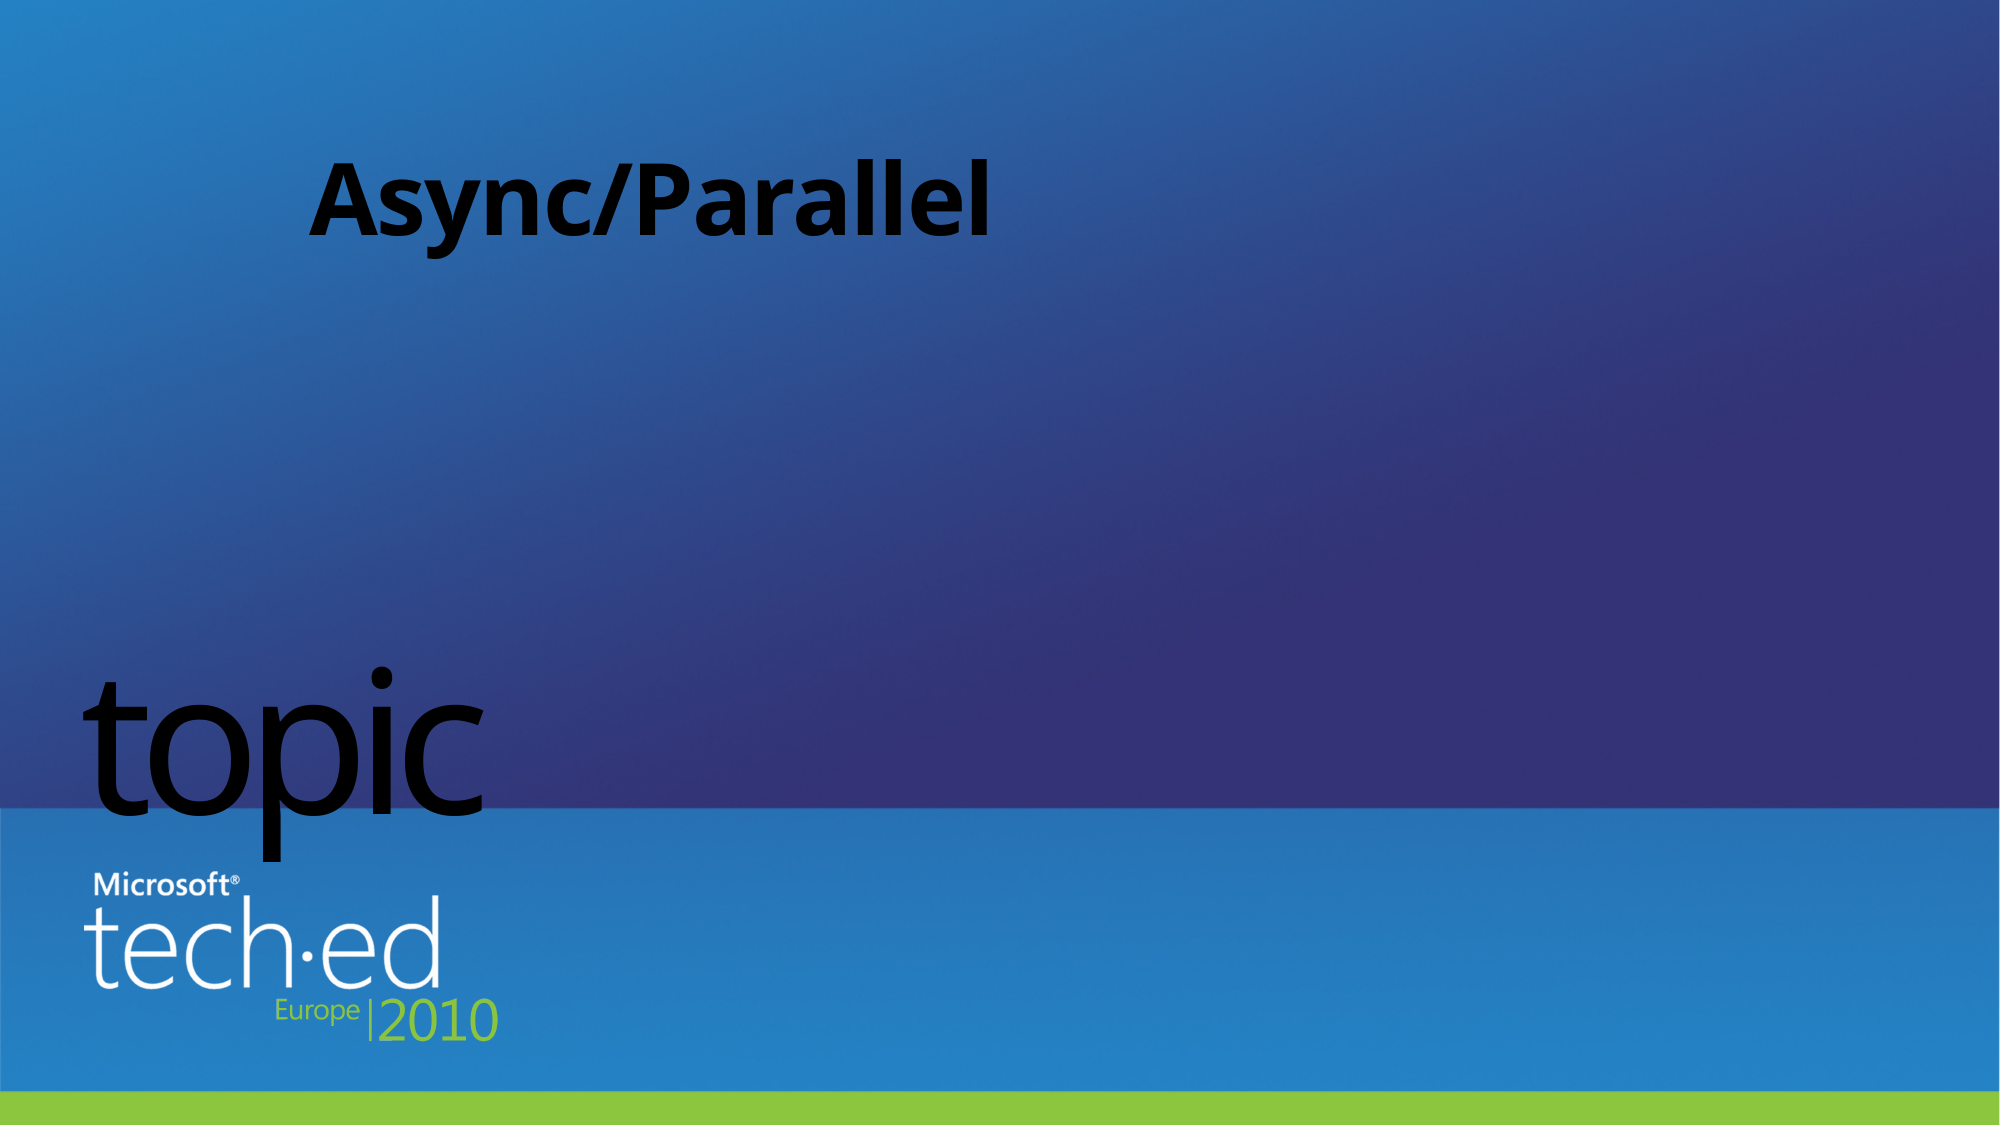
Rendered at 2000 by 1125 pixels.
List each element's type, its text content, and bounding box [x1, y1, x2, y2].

list topic [80, 642, 1914, 869]
picture [0, 0, 2000, 1125]
title Async/Parallel [309, 78, 1649, 329]
